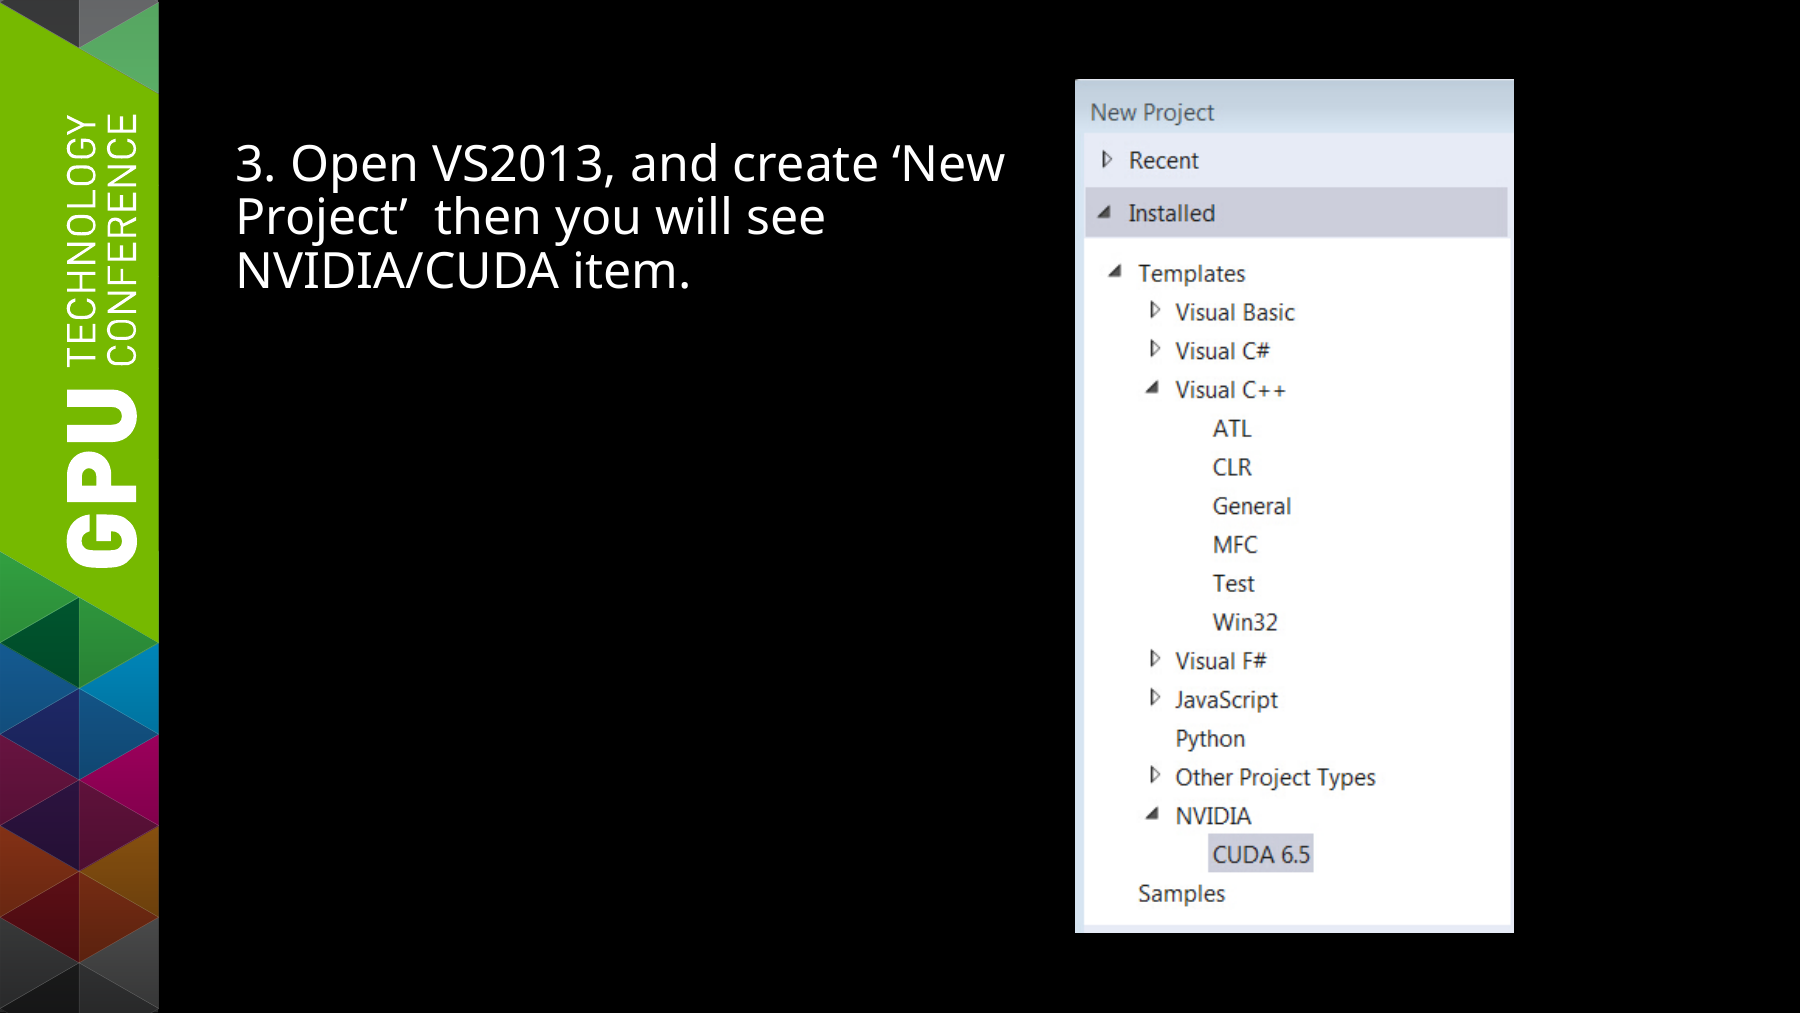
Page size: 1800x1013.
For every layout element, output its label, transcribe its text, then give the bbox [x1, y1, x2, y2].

picture [1075, 79, 1514, 933]
list 3. Open VS2013, and create ‘New Project’ then you will see NVIDIA/CUDA item. [220, 130, 1037, 882]
